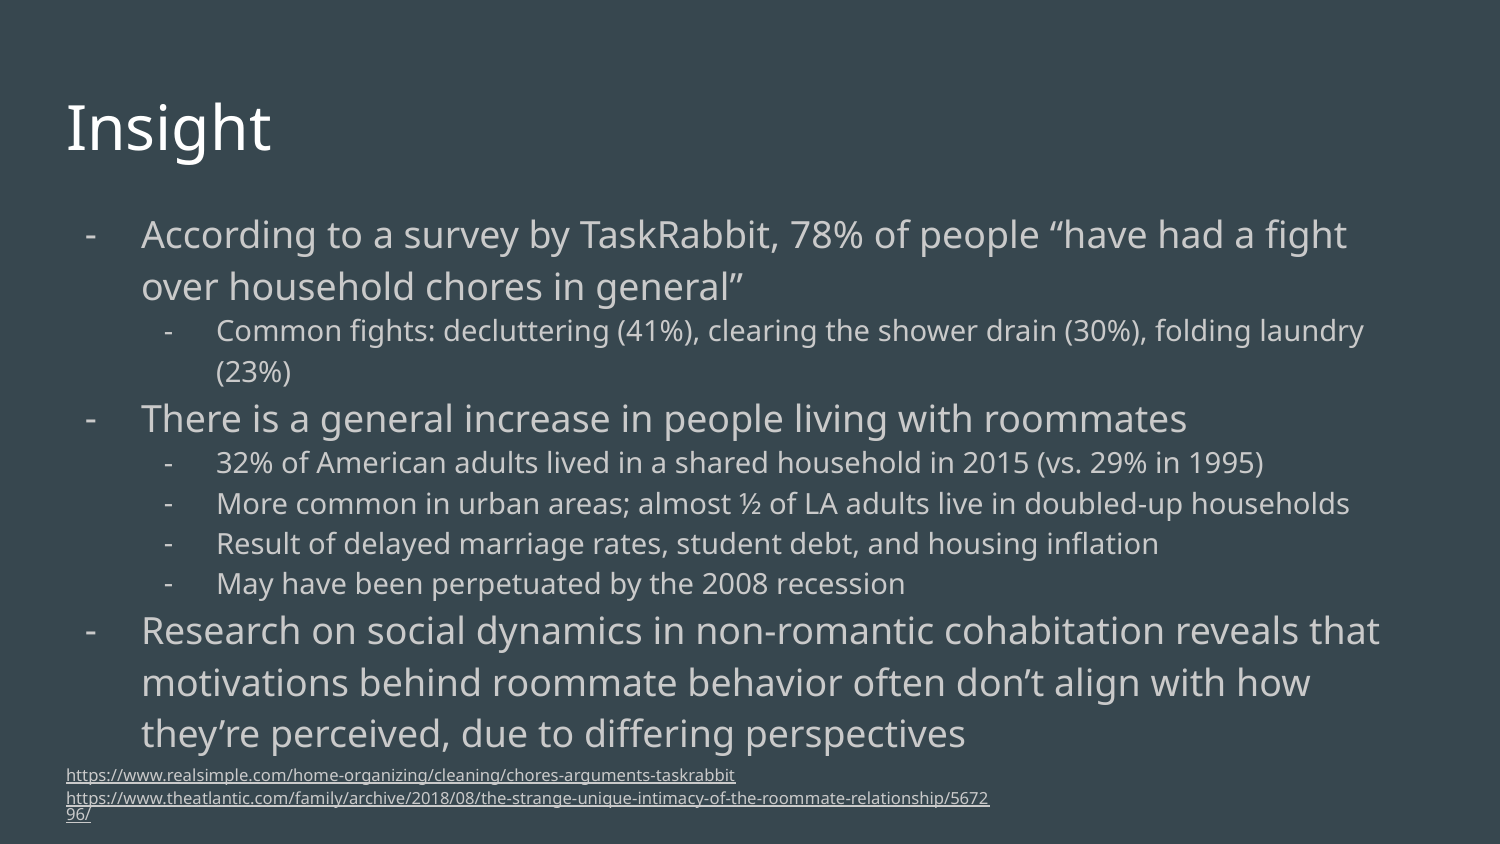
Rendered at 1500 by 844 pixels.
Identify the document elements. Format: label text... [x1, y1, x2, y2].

text_box https://www.realsimple.com/home-organizing/cleaning/chores-arguments-taskrabbit https://www.theatlantic.com/family/archive/2018/08/the-strange-unique-intimacy-of-the-roommate-relationship/567296/ [51, 749, 1012, 827]
title Insight [51, 72, 1449, 167]
list According to a survey by TaskRabbit, 78% of people “have had a fight over household chores in general” Common fights: decluttering (41%), clearing the shower drain (30%), folding laundry (23%) There is a general increase in people living with roommates 32% of American adults lived in a shared household in 2015 (vs. 29% in 1995) More common in urban areas; almost ½ of LA adults live in doubled-up households Result of delayed marriage rates, student debt, and housing inflation May have been perpetuated by the 2008 recession Research on social dynamics in non-romantic cohabitation reveals that motivations behind roommate behavior often don’t align with how they’re perceived, due to differing perspectives [51, 189, 1449, 750]
